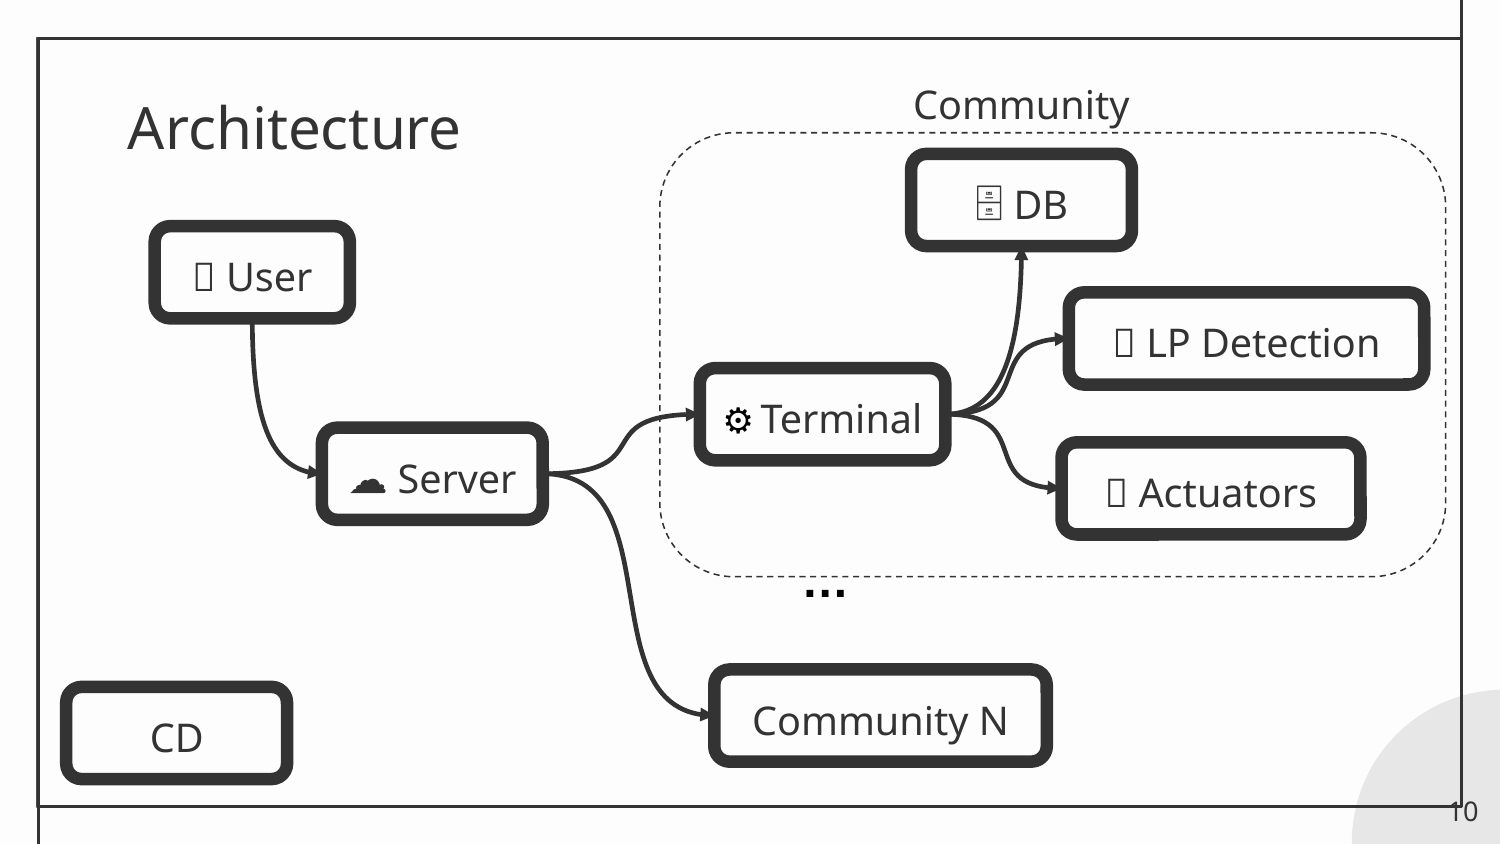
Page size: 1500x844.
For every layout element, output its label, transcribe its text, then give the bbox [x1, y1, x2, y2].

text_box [945, 245, 1022, 337]
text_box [945, 338, 1070, 415]
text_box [542, 413, 701, 473]
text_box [542, 473, 715, 716]
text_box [945, 422, 1062, 489]
slide_number 10 [1403, 779, 1494, 844]
text_box [659, 132, 1446, 577]
text_box … [786, 534, 877, 622]
text_box CD [66, 686, 288, 780]
text_box Community [775, 57, 1268, 143]
text_box ☁️ Server [321, 427, 537, 520]
text_box 🦾 Actuators [1061, 442, 1361, 535]
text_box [209, 361, 366, 432]
text_box 👤 User [154, 226, 350, 319]
text_box ⚙️ Terminal [699, 368, 940, 461]
text_box Community N [714, 669, 1047, 762]
text_box 🤖 LP Detection [1068, 292, 1425, 385]
title Architecture [112, 75, 745, 170]
text_box 🗄️ DB [911, 153, 1132, 247]
